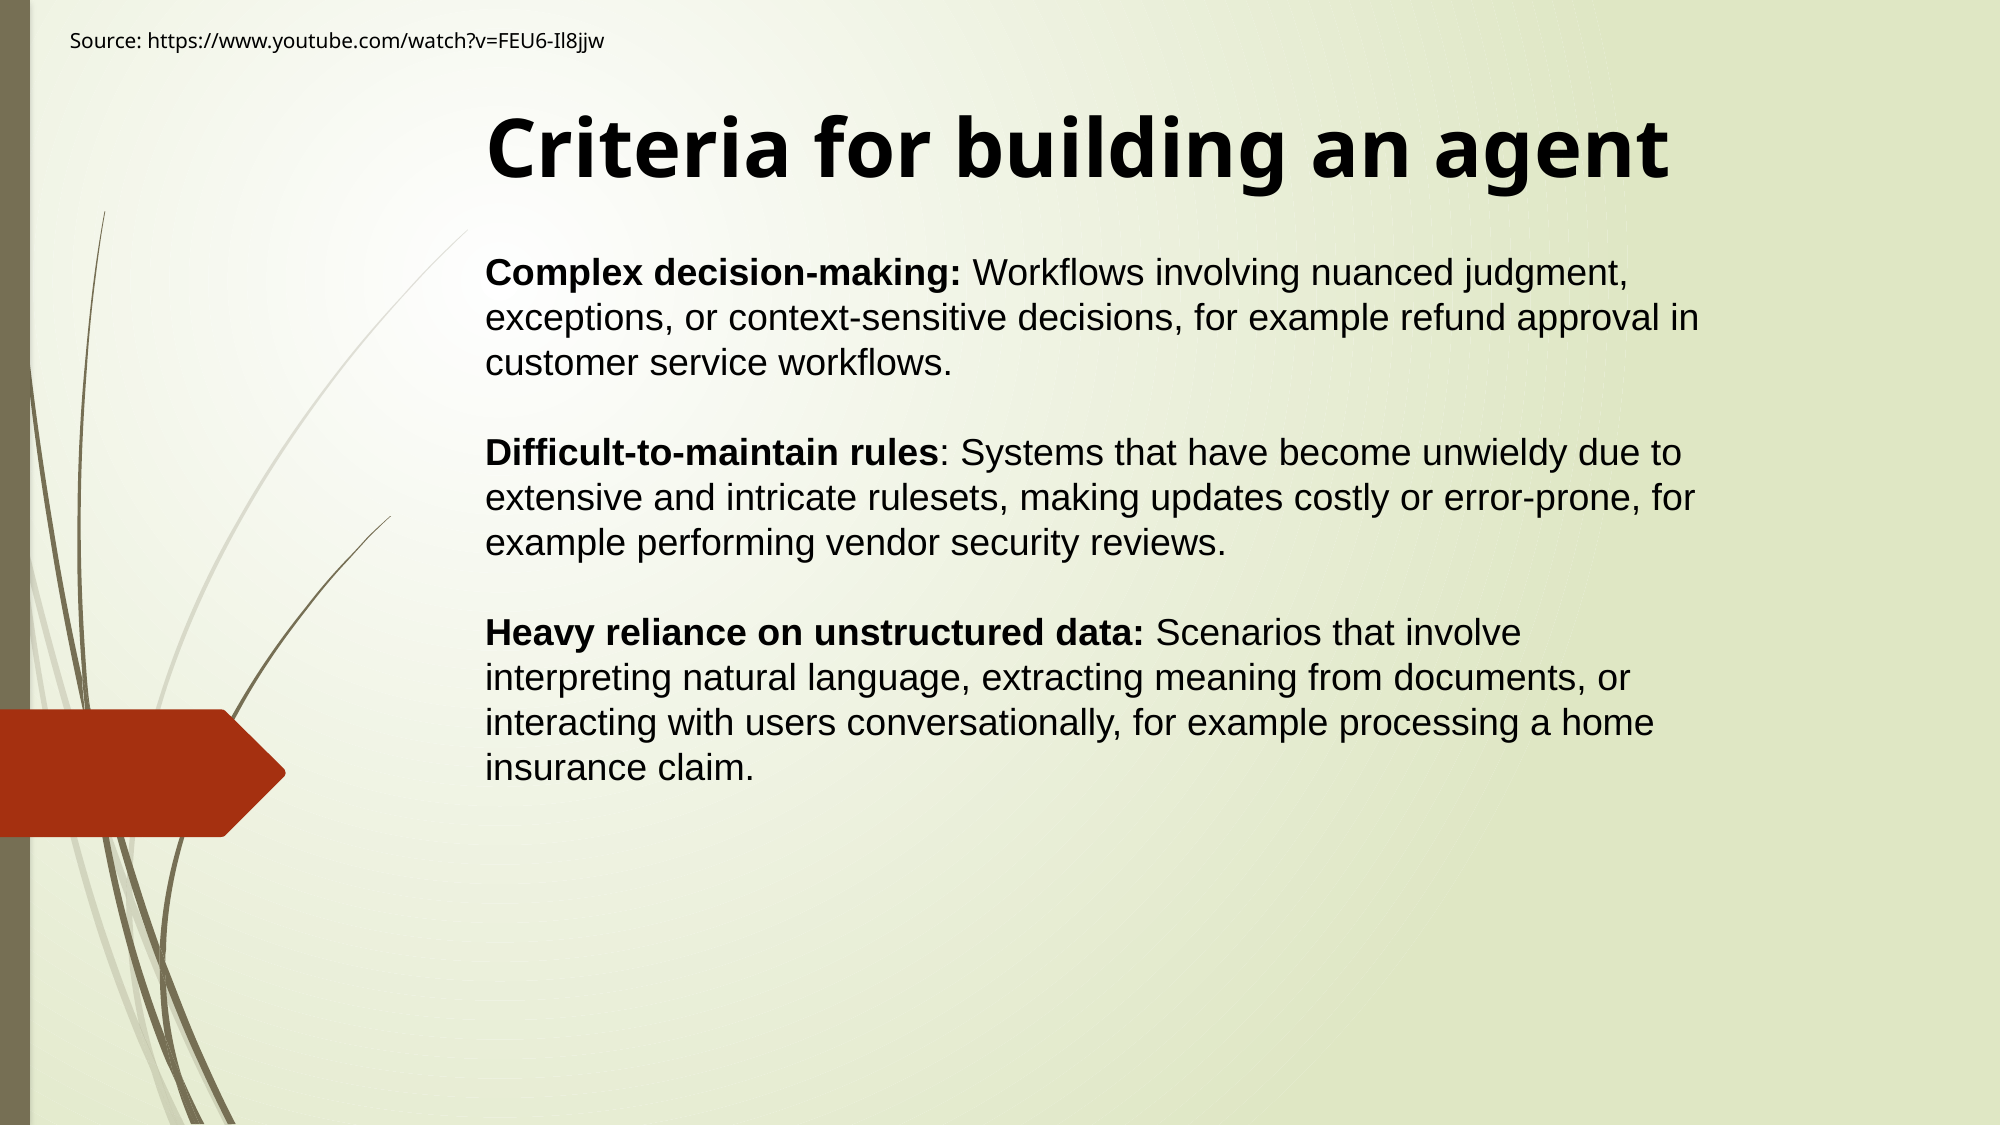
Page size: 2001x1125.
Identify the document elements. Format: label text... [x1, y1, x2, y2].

text_box Source: https://www.youtube.com/watch?v=FEU6-Il8jjw [54, 19, 620, 60]
text_box Criteria for building an agent [469, 83, 1788, 201]
text_box Complex decision-making: Workflows involving nuanced judgment, exceptions, or context-sensitive decisions, for example refund approval in customer service workflows. Difficult-to-maintain rules: Systems that have become unwieldy due to extensive and intricate rulesets, making updates costly or error-prone, for example performing vendor security reviews. Heavy reliance on unstructured data: Scenarios that involve interpreting natural language, extracting meaning from documents, or interacting with users conversationally, for example processing a home insurance claim. [469, 223, 1731, 796]
